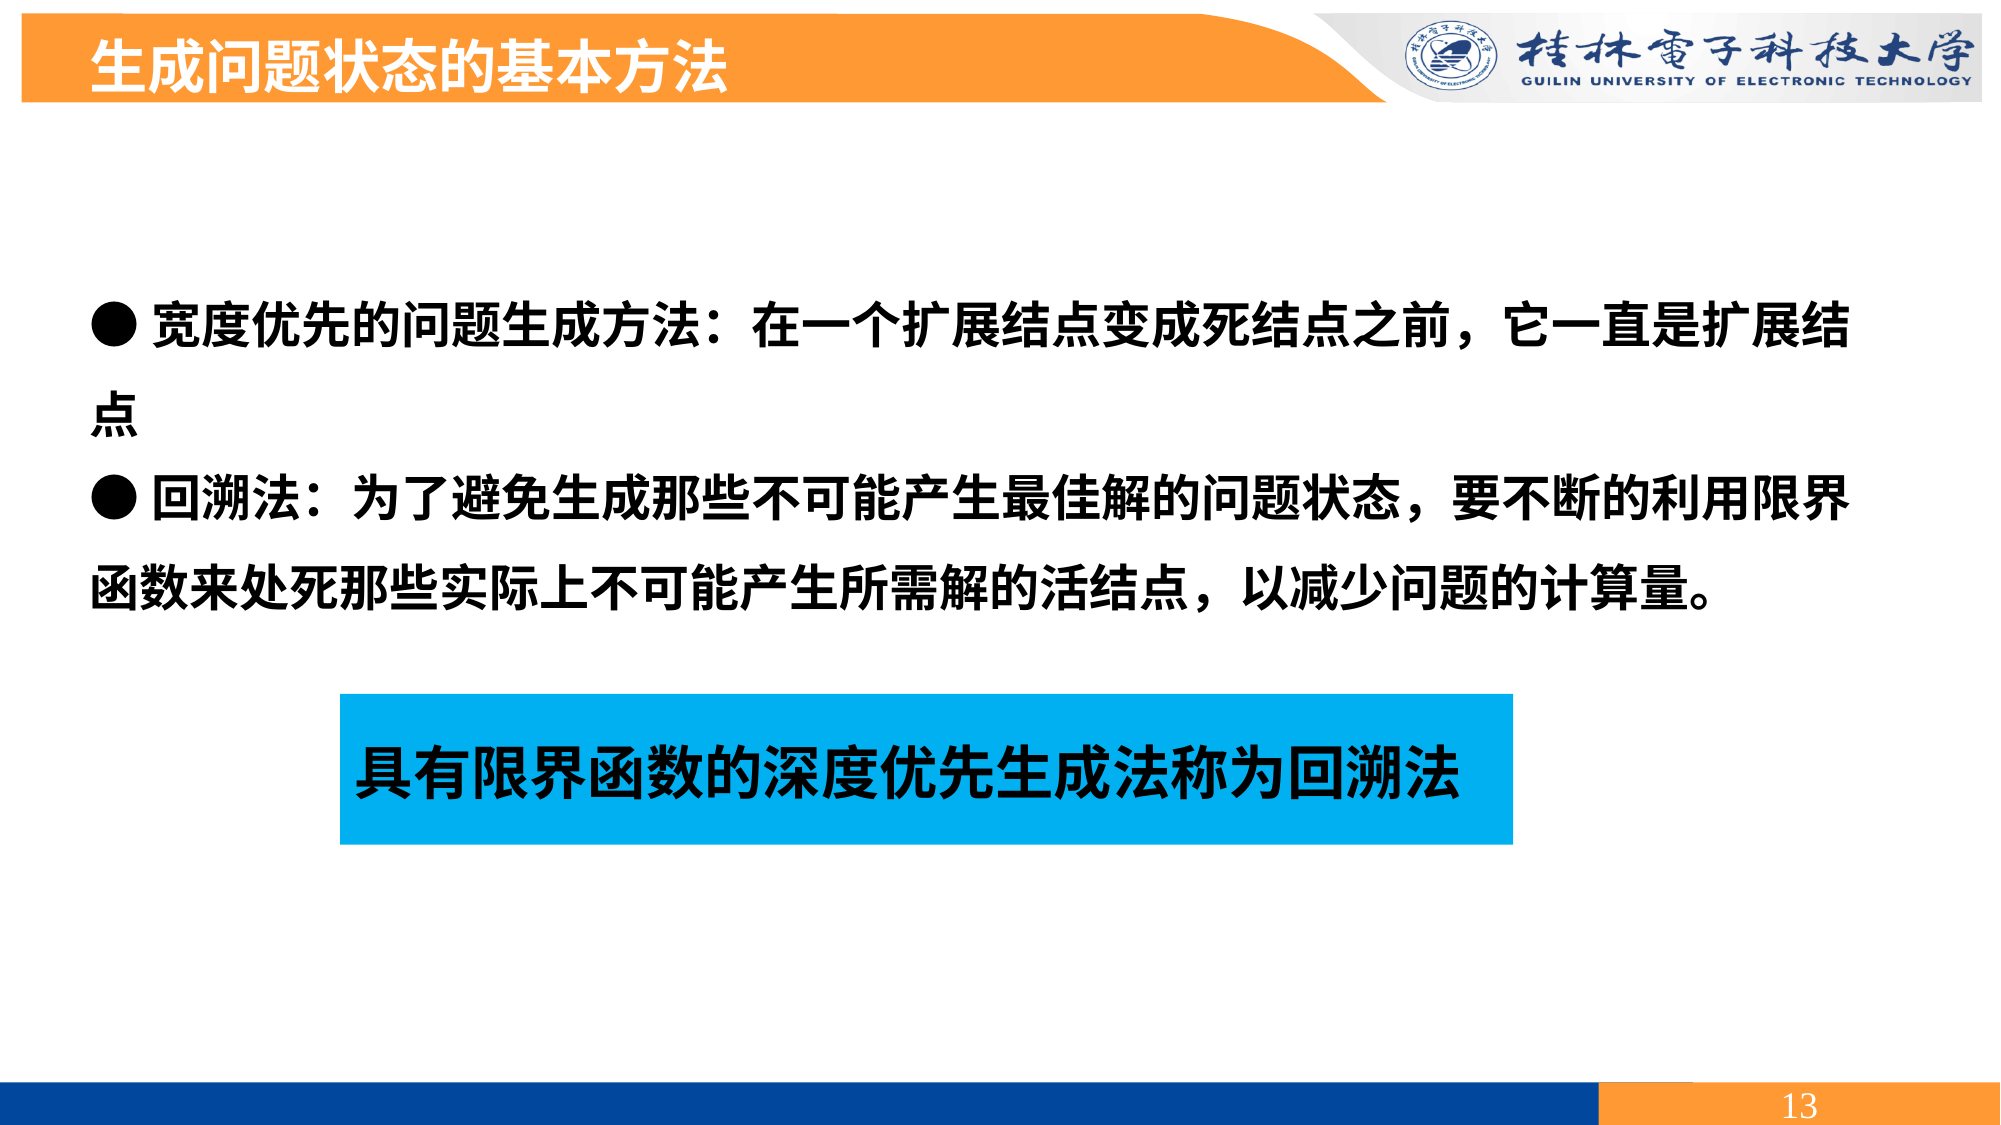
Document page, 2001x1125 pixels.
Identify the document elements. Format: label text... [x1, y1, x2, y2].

text_box ●宽度优先的问题生成方法：在一个扩展结点变成死结点之前，它一直是扩展结点 [74, 256, 1890, 429]
text_box 具有限界函数的深度优先生成法称为回溯法 [340, 693, 1514, 845]
text_box ●回溯法：为了避免生成那些不可能产生最佳解的问题状态，要不断的利用限界函数来处死那些实际上不可能产生所需解的活结点，以减少问题的计算量。 [74, 429, 1890, 626]
picture [1386, 0, 2000, 103]
text_box 生成问题状态的基本方法 [74, 23, 1101, 109]
